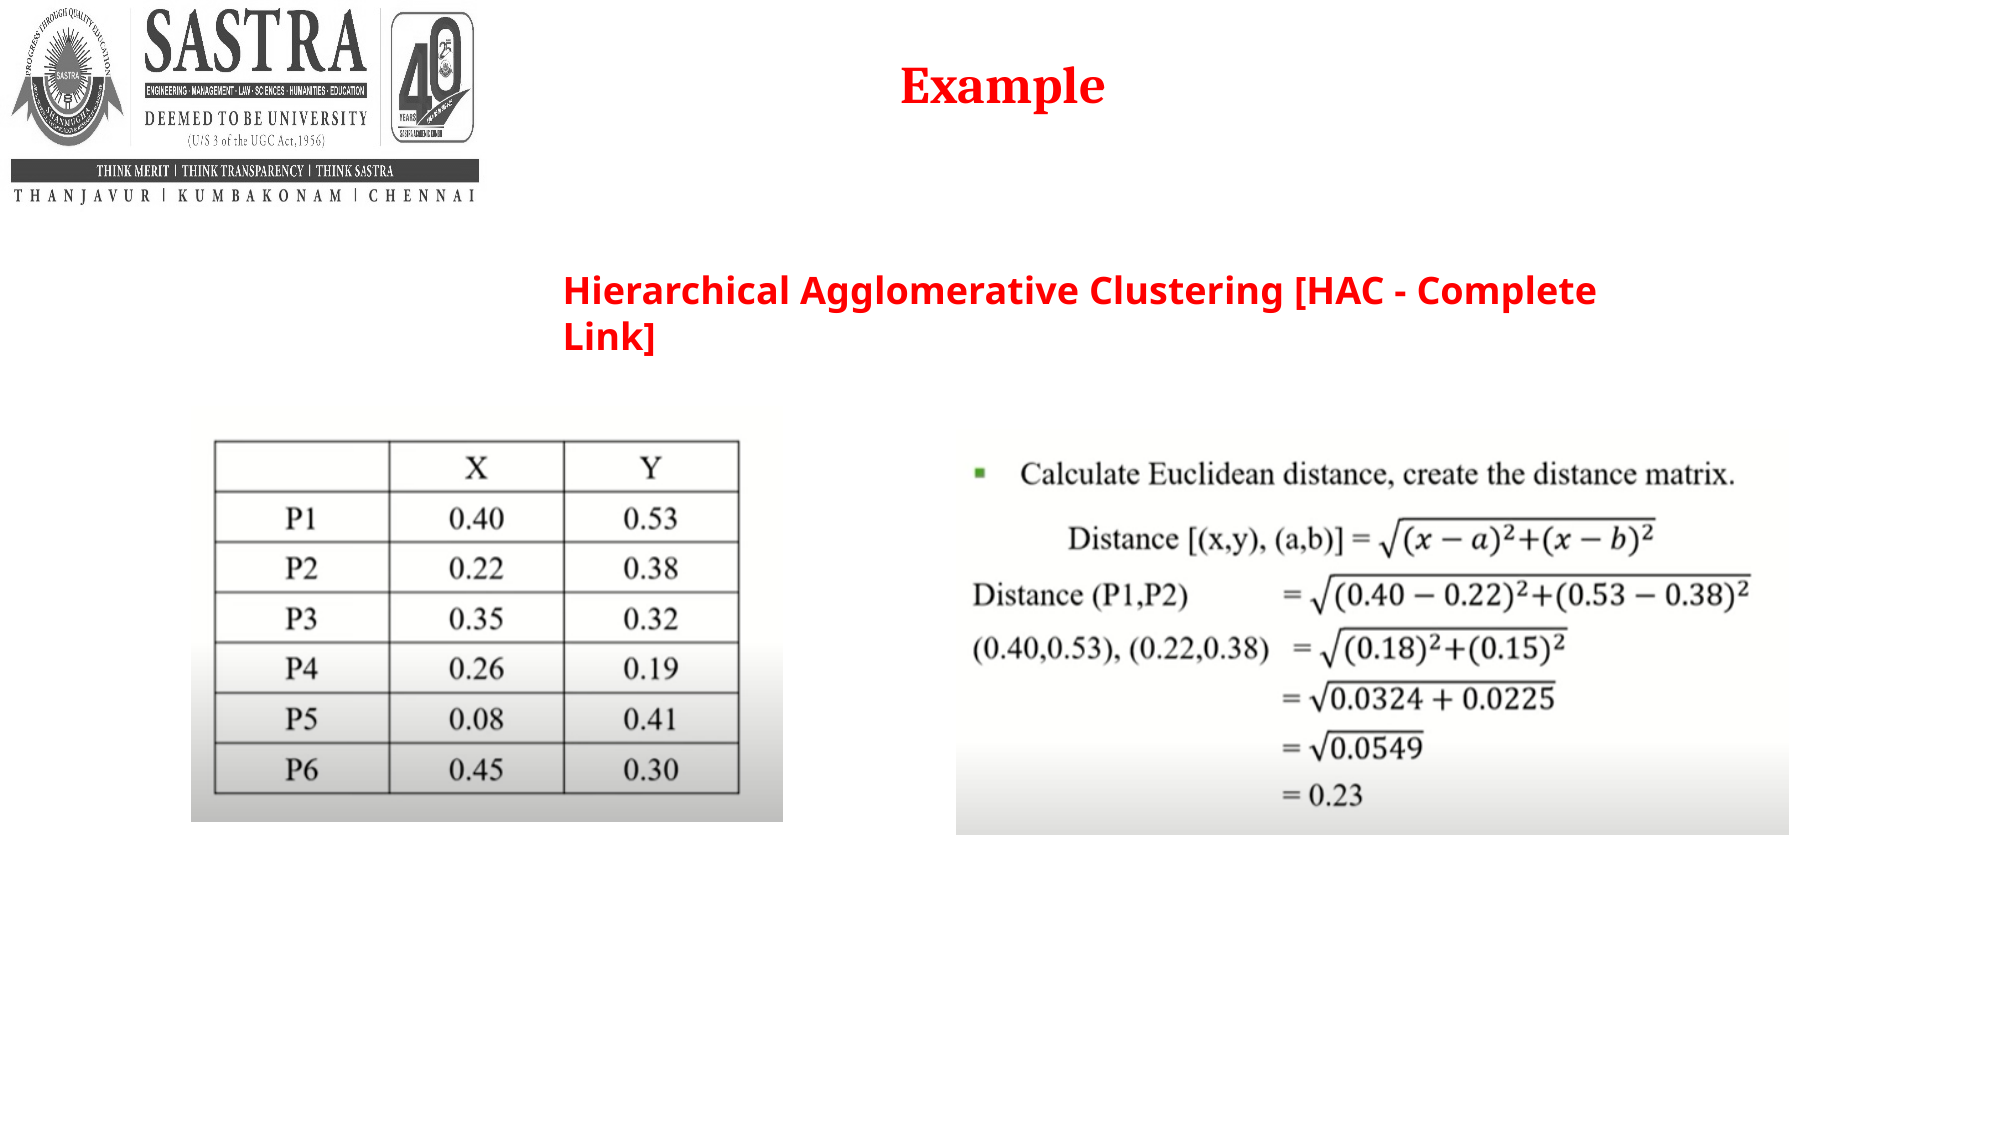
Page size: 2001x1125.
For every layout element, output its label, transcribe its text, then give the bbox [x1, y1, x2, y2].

picture [0, 0, 487, 213]
picture [955, 429, 1789, 836]
picture [191, 406, 783, 822]
title Example [900, 51, 1178, 161]
list Hierarchical Agglomerative Clustering [HAC - Complete Link] [562, 267, 1679, 330]
